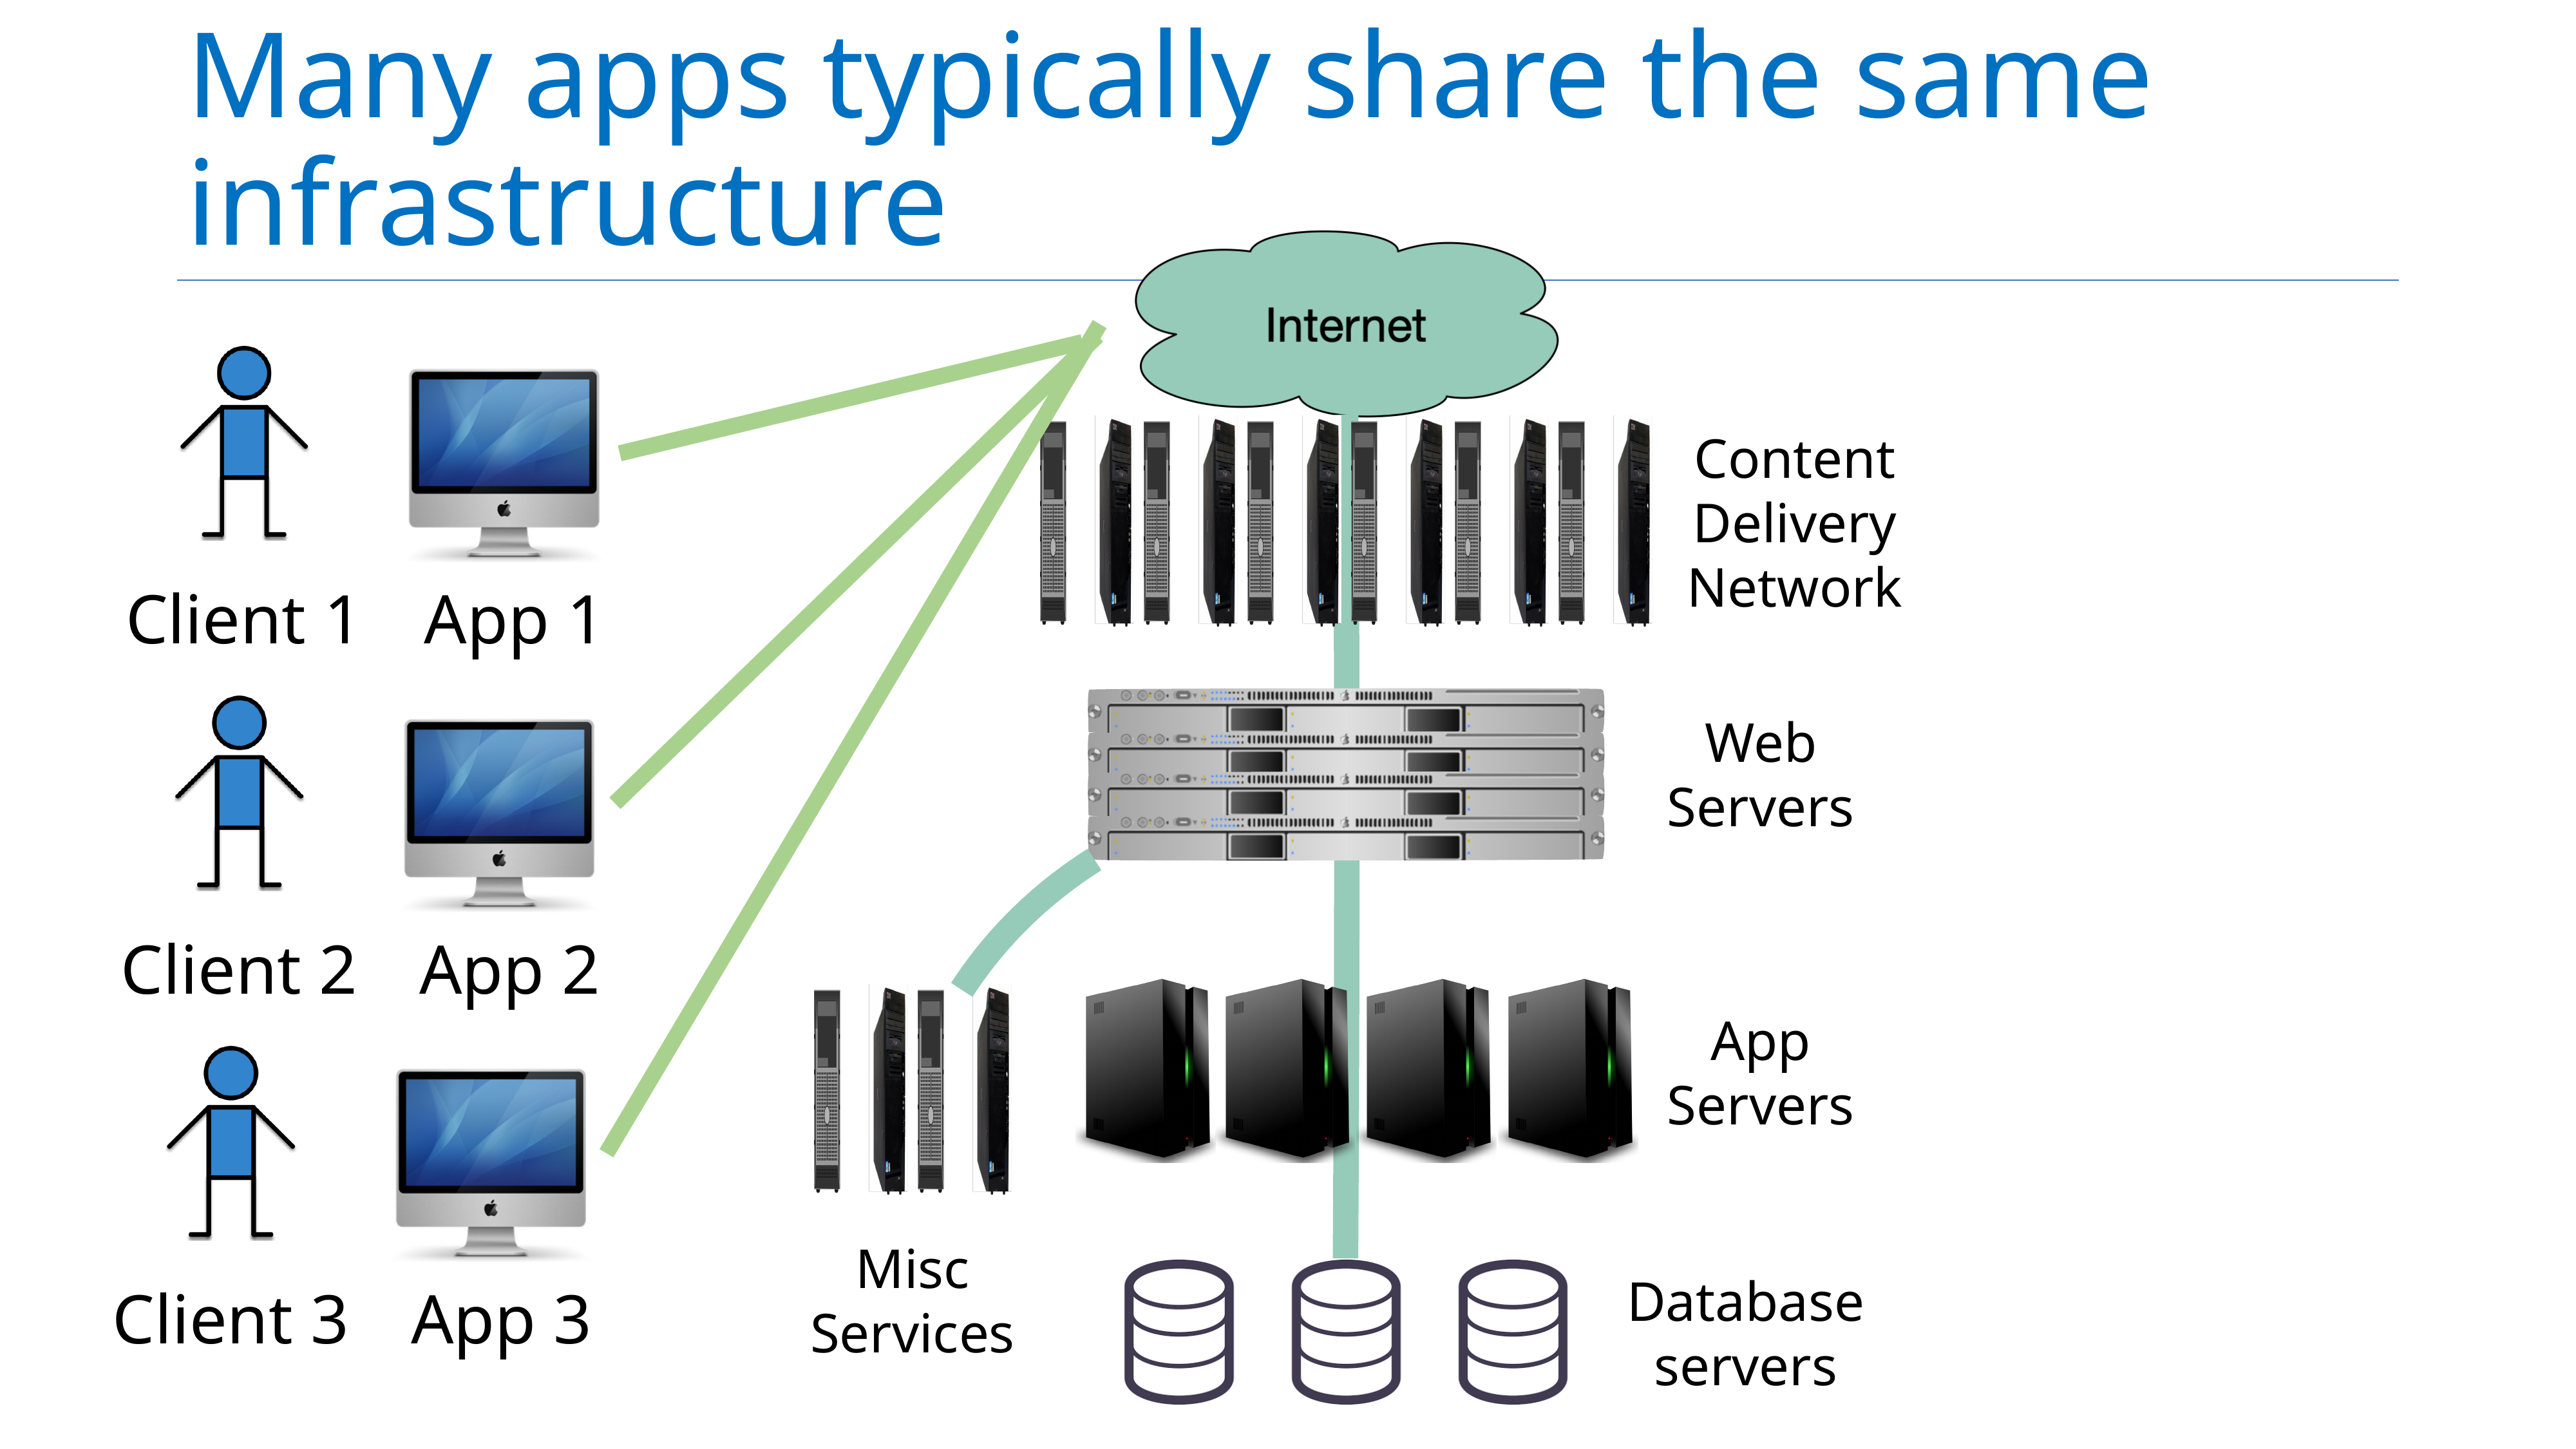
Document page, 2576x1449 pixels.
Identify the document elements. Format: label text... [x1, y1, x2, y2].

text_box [120, 687, 606, 1016]
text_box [125, 337, 606, 666]
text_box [606, 323, 1100, 1153]
title Many apps typically share the same infrastructure [176, 0, 2400, 281]
picture [1113, 223, 1580, 414]
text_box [793, 414, 1915, 1406]
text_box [111, 1037, 607, 1366]
